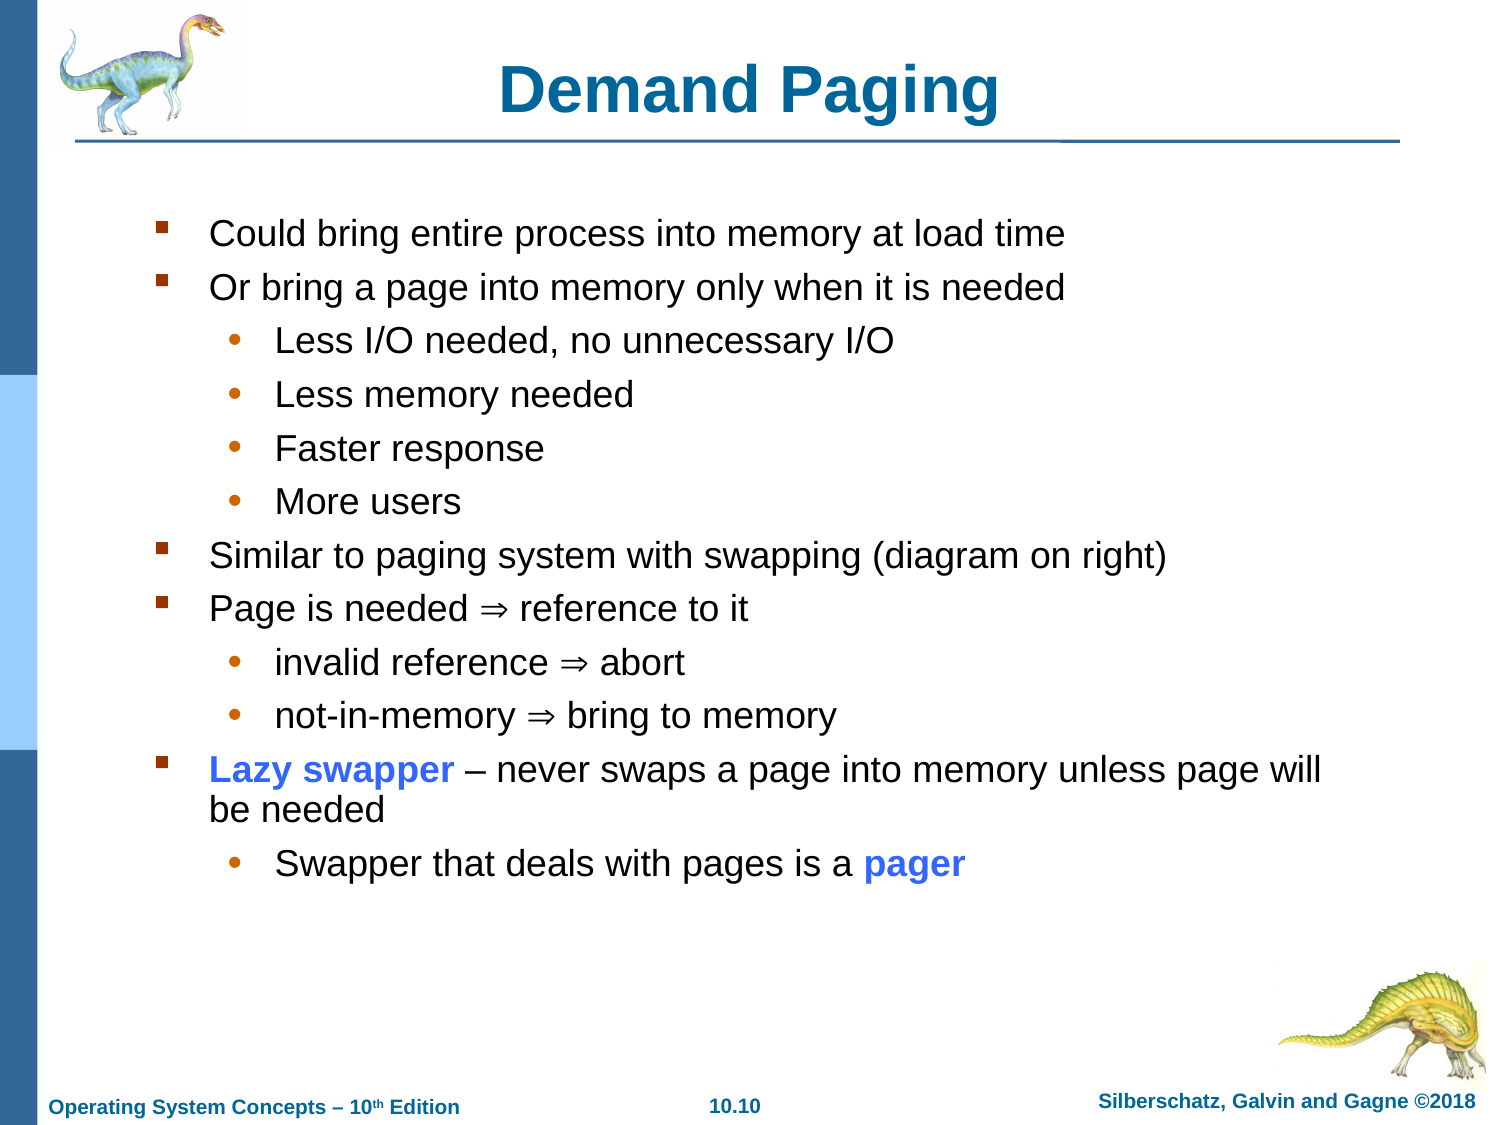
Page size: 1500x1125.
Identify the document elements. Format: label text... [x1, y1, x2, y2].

picture [46, 0, 243, 149]
list Could bring entire process into memory at load time Or bring a page into memory only when it is needed Less I/O needed, no unnecessary I/O Less memory needed Faster response More users Similar to paging system with swapping (diagram on right) Page is needed  reference to it invalid reference  abort not-in-memory  bring to memory Lazy swapper – never swaps a page into memory unless page will be needed Swapper that deals with pages is a pager [137, 206, 1386, 1044]
picture [1275, 959, 1486, 1090]
title Demand Paging [75, 38, 1425, 134]
